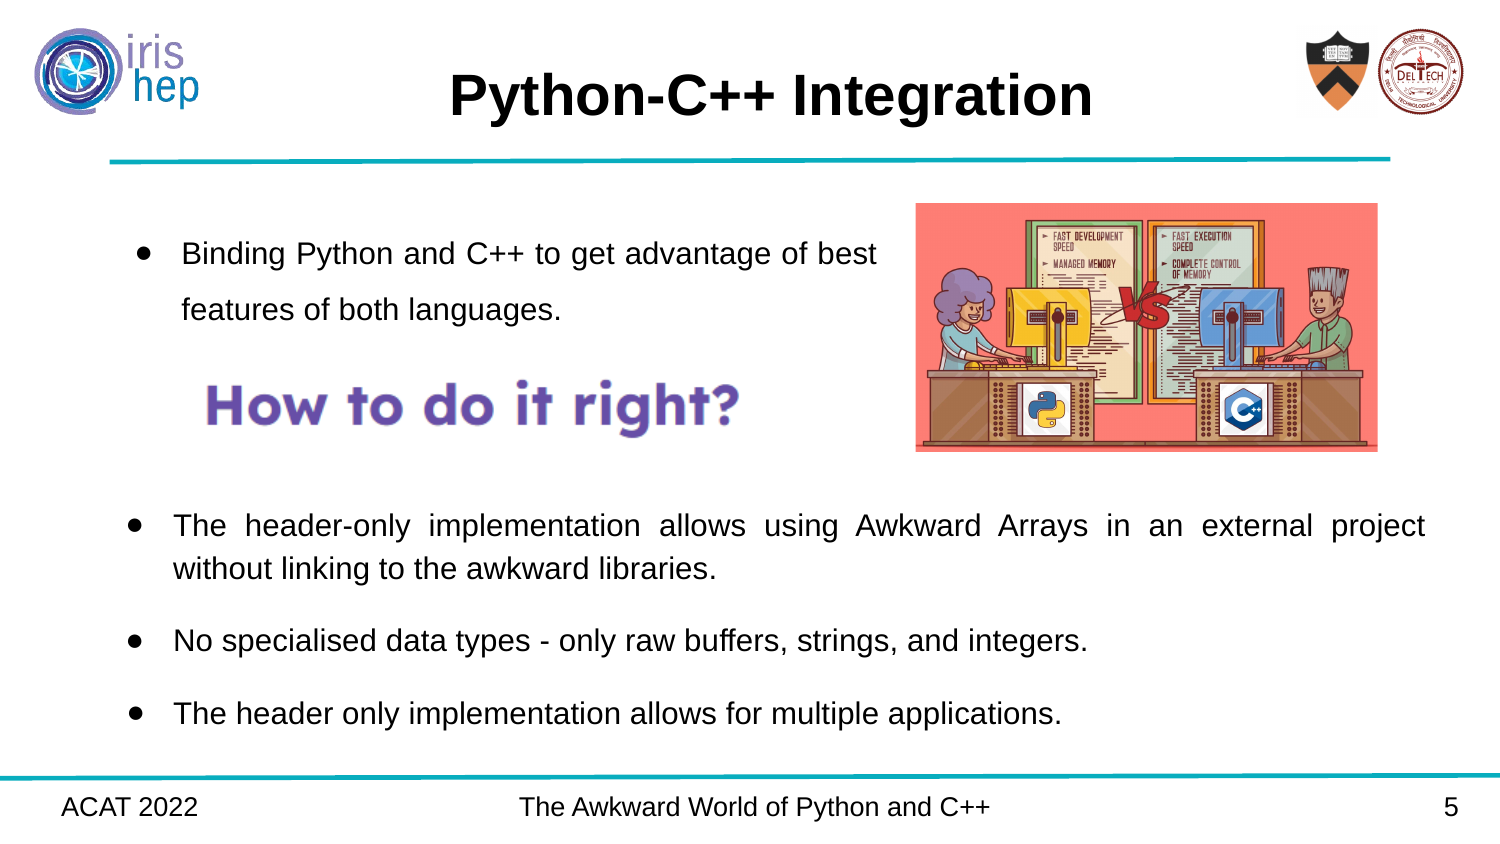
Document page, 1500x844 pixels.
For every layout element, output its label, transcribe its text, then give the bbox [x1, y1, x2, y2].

text_box ACAT 2022 [8, 786, 249, 823]
text_box [34, 28, 199, 115]
text_box Python-C++ Integration [198, 54, 1299, 127]
text_box 5 [1390, 786, 1500, 823]
picture [915, 203, 1378, 452]
text_box The header-only implementation allows using Awkward Arrays in an external project without linking to the awkward libraries. No specialised data types - only raw buffers, strings, and integers. The header only implementation allows for multiple applications. [114, 497, 1428, 731]
text_box The Awkward World of Python and C++ [446, 786, 1054, 823]
picture [1296, 24, 1464, 118]
picture [171, 340, 778, 457]
text_box Binding Python and C++ to get advantage of best features of both languages. [122, 212, 879, 291]
